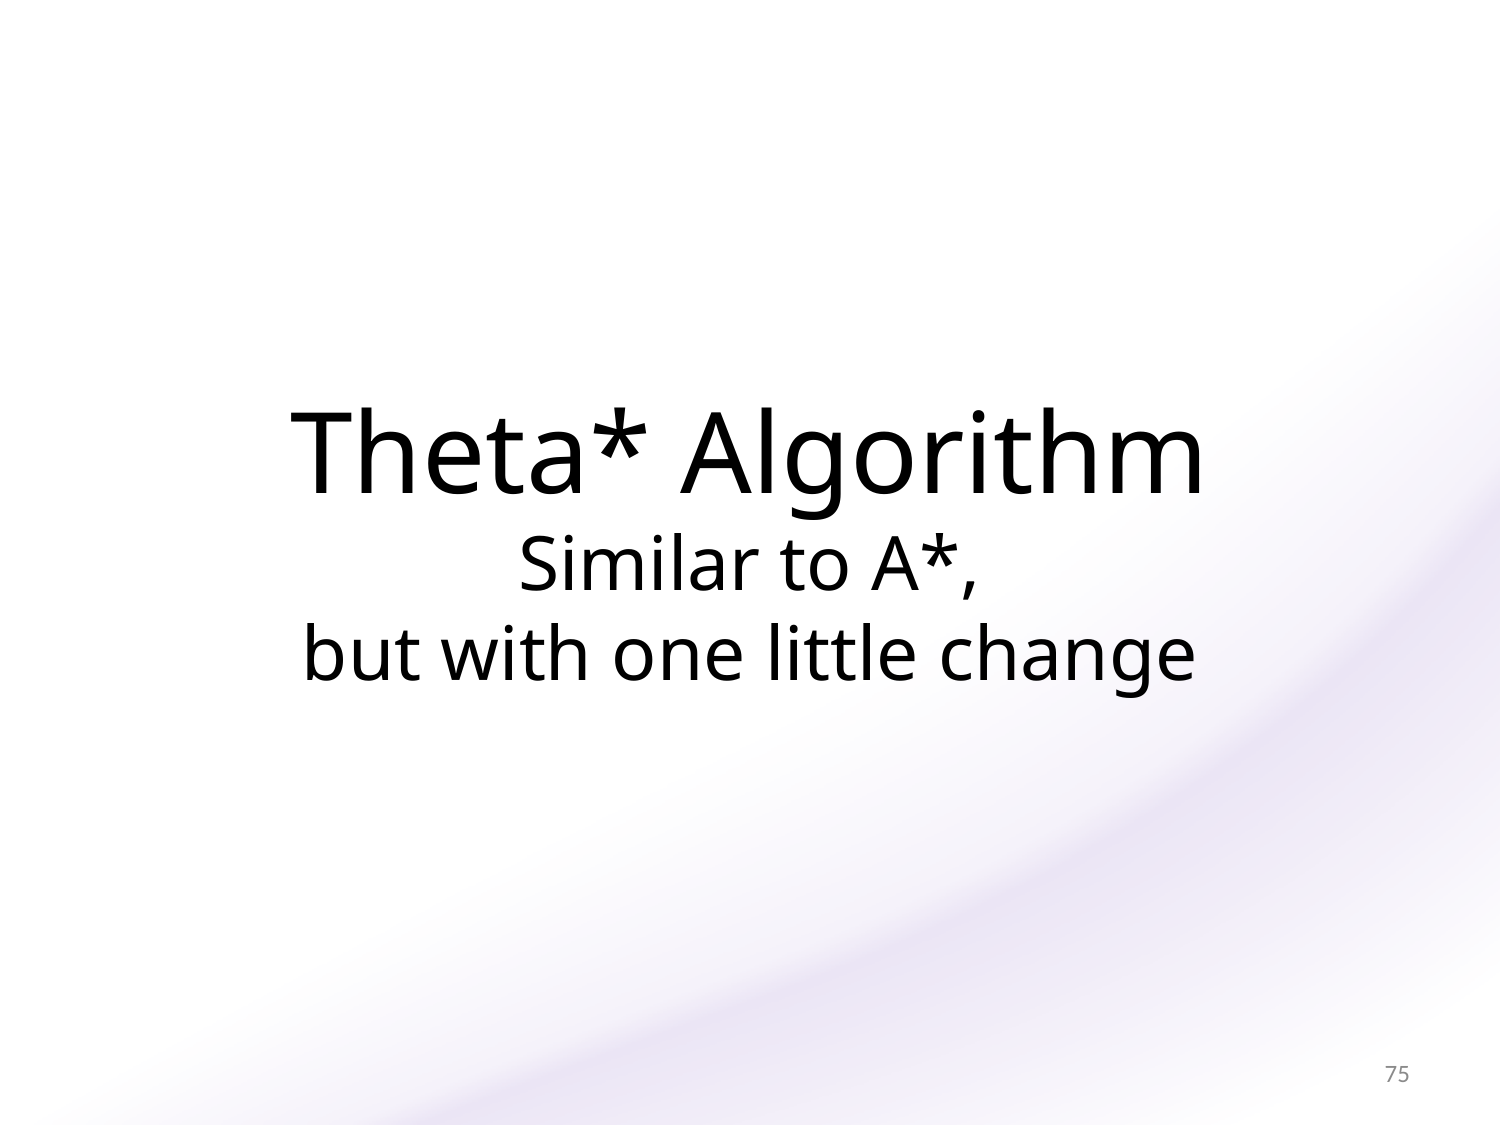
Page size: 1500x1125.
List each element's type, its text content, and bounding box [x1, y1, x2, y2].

picture [0, 0, 1500, 1125]
text_box Theta* Algorithm Similar to A*, but with one little change [275, 373, 1225, 704]
slide_number 75 [1074, 1042, 1425, 1103]
